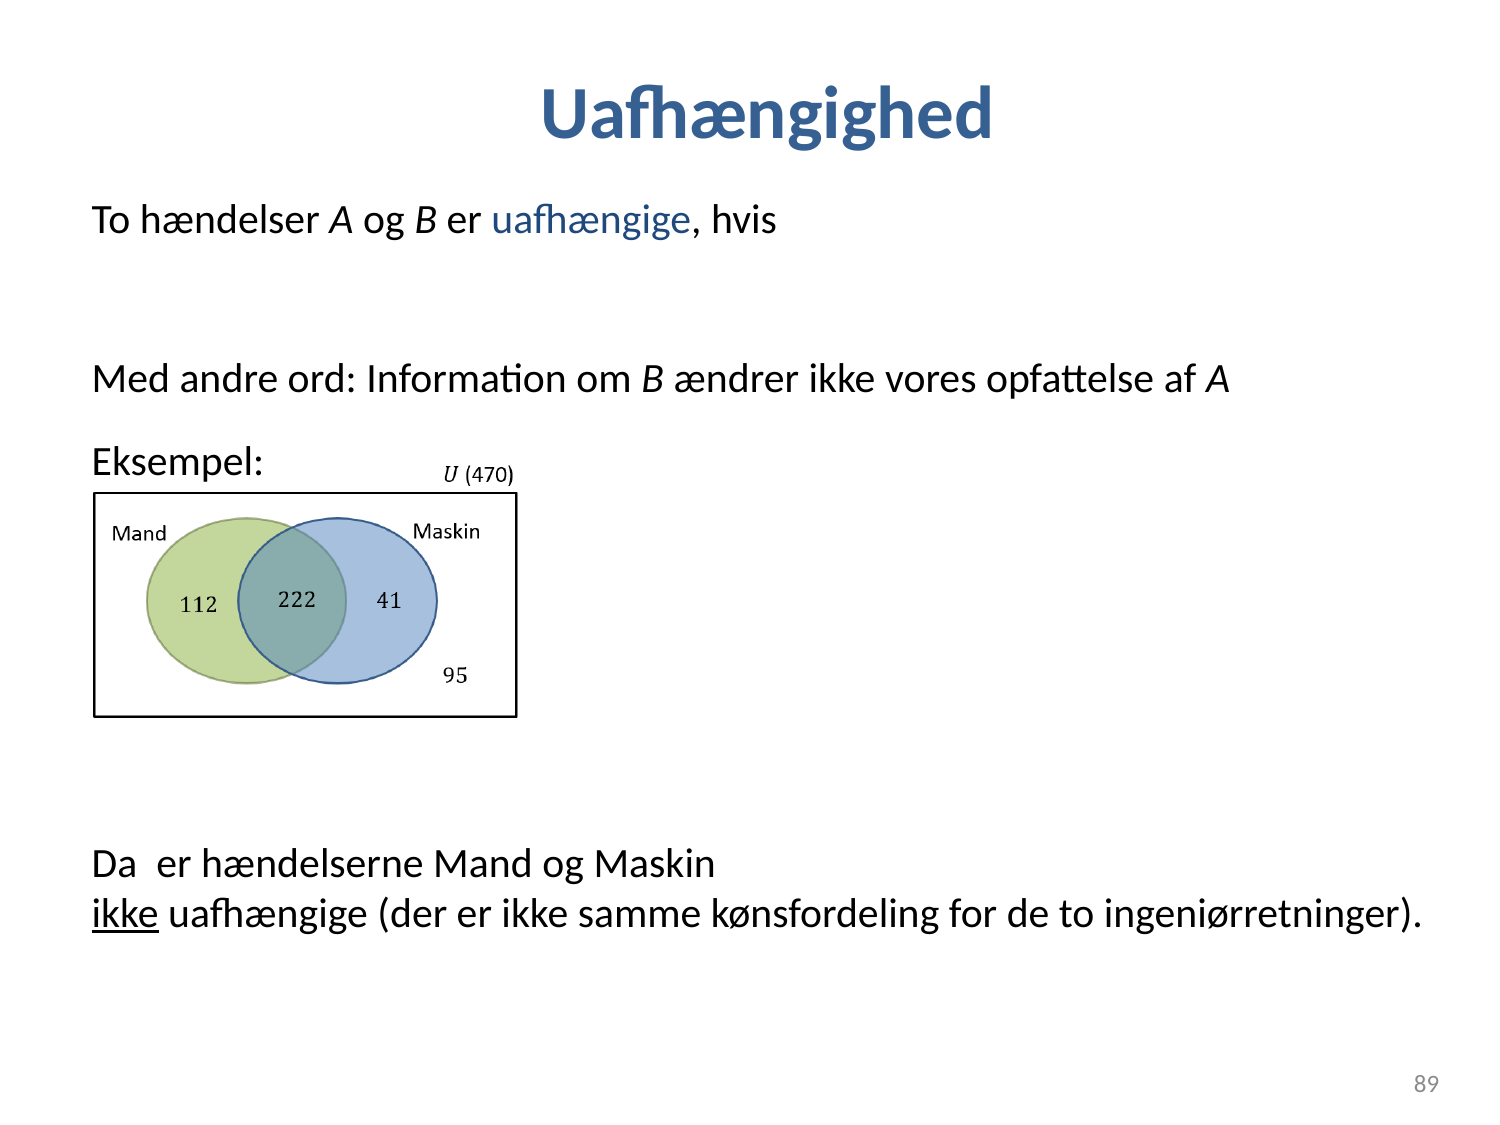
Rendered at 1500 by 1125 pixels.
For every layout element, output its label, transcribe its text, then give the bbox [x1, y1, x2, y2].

title Uafhængighed [76, 45, 1459, 173]
slide_number 89 [1104, 1058, 1455, 1107]
picture [88, 455, 527, 729]
